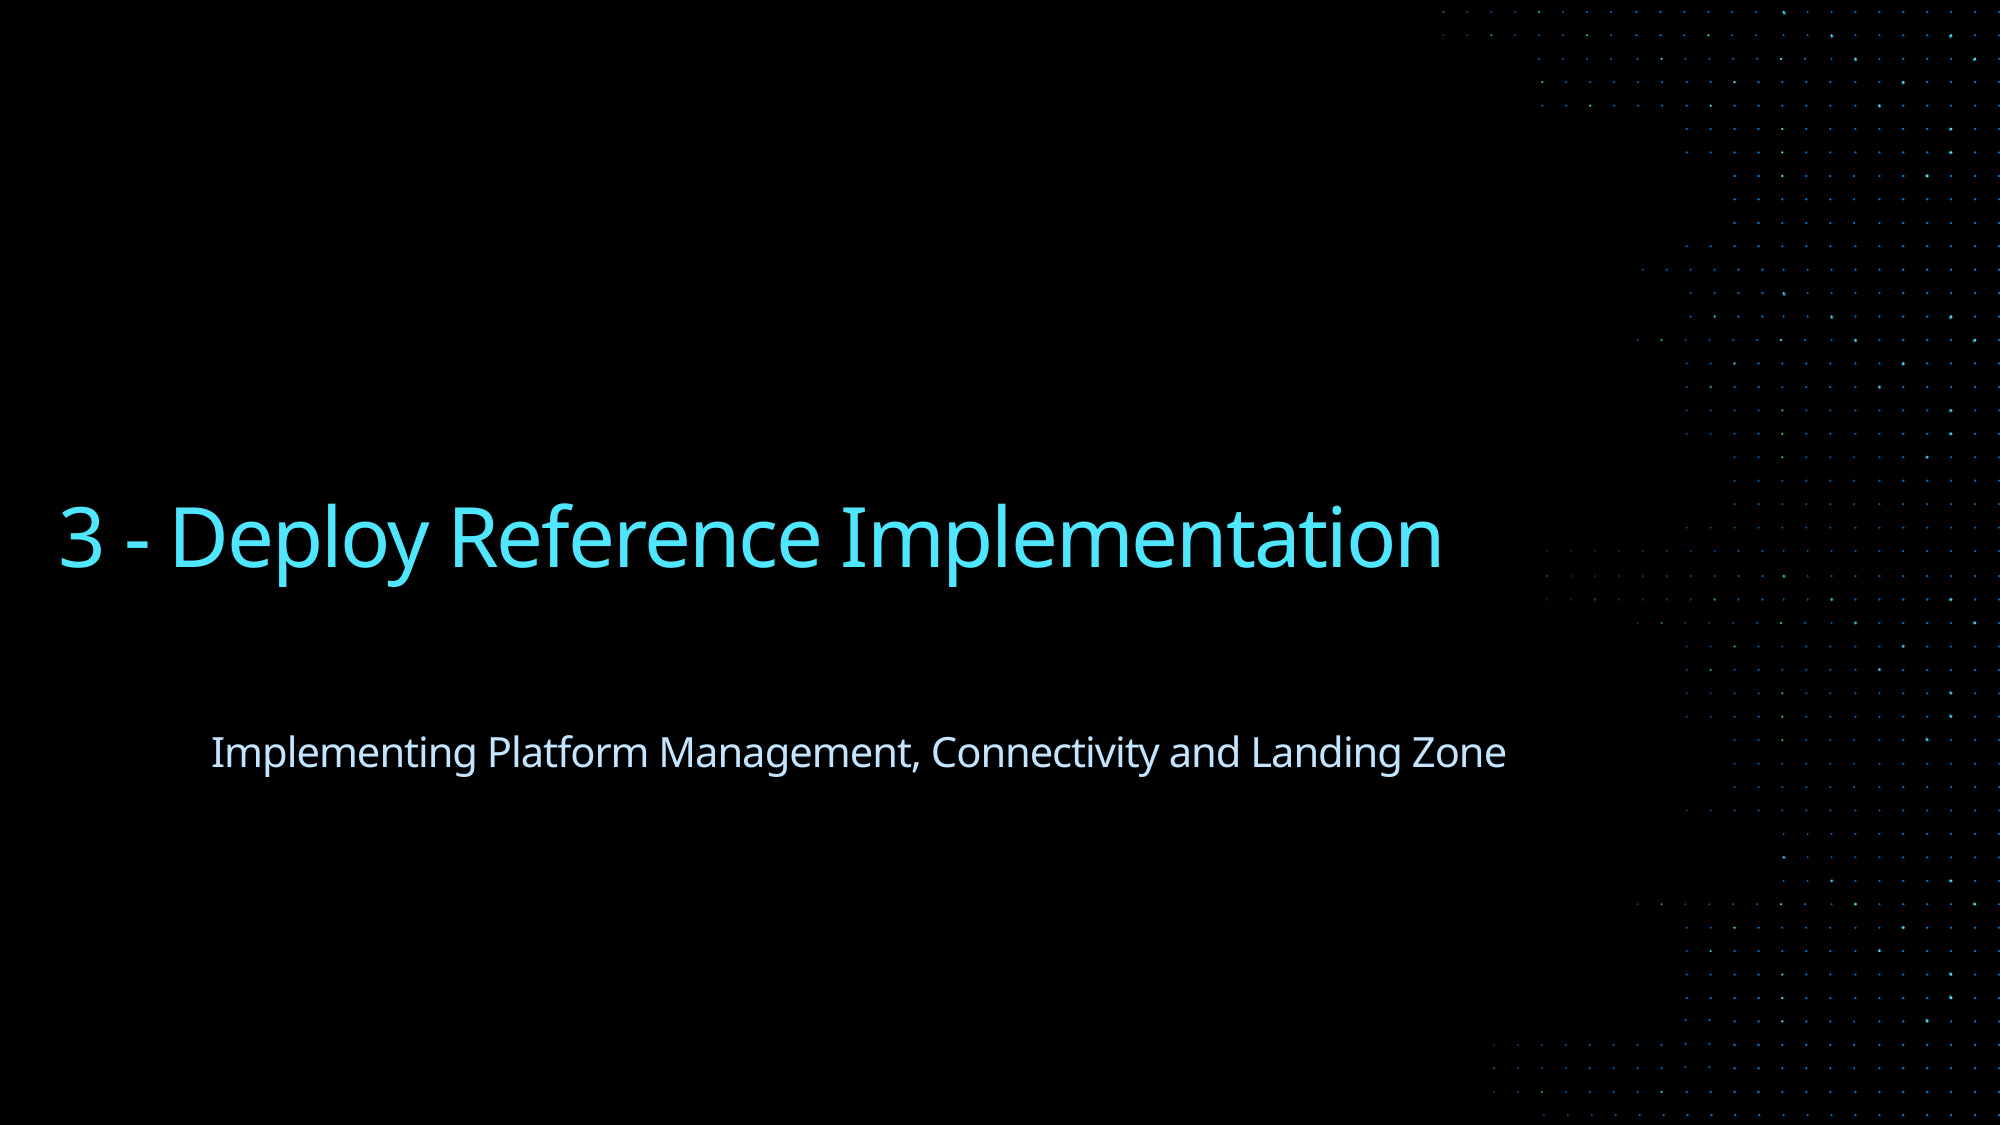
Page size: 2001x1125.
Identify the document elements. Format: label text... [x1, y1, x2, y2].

picture [1442, 8, 2000, 1117]
list Implementing Platform Management, Connectivity and Landing Zone [210, 710, 1942, 792]
title 3 - Deploy Reference Implementation [58, 480, 1942, 602]
